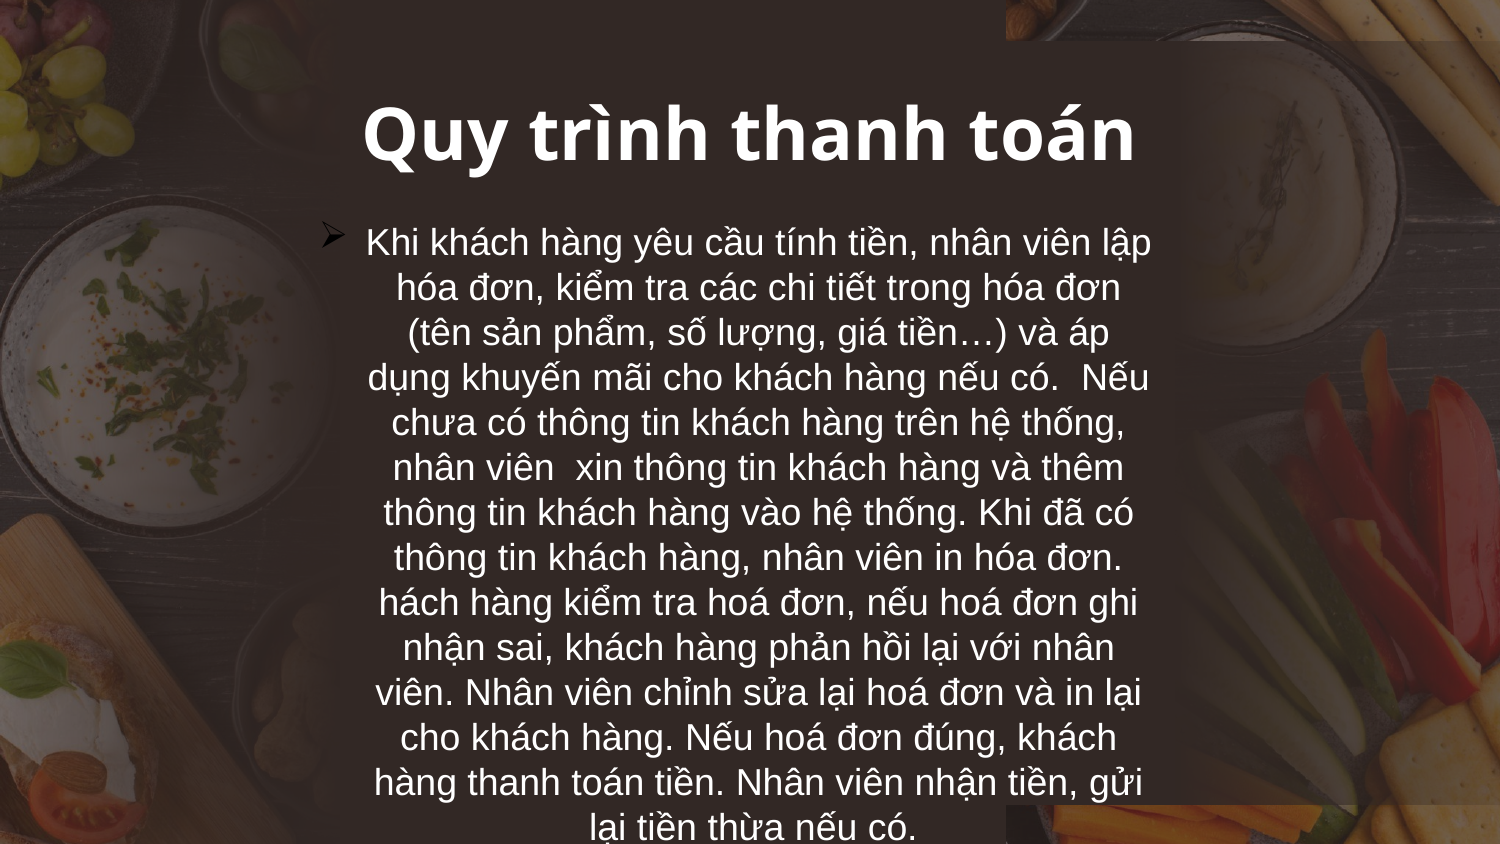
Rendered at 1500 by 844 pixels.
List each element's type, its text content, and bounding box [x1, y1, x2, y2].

title Quy trình thanh toán [118, 72, 1382, 167]
text_box Khi khách hàng yêu cầu tính tiền, nhân viên lập hóa đơn, kiểm tra các chi tiết trong hóa đơn (tên sản phẩm, số lượng, giá tiền…) và áp dụng khuyến mãi cho khách hàng nếu có. Nếu chưa có thông tin khách hàng trên hệ thống, nhân viên xin thông tin khách hàng và thêm thông tin khách hàng vào hệ thống. Khi đã có thông tin khách hàng, nhân viên in hóa đơn. hách hàng kiểm tra hoá đơn, nếu hoá đơn ghi nhận sai, khách hàng phản hồi lại với nhân viên. Nhân viên chỉnh sửa lại hoá đơn và in lại cho khách hàng. Nếu hoá đơn đúng, khách hàng thanh toán tiền. Nhân viên nhận tiền, gửi lại tiền thừa nếu có. [299, 210, 1171, 844]
